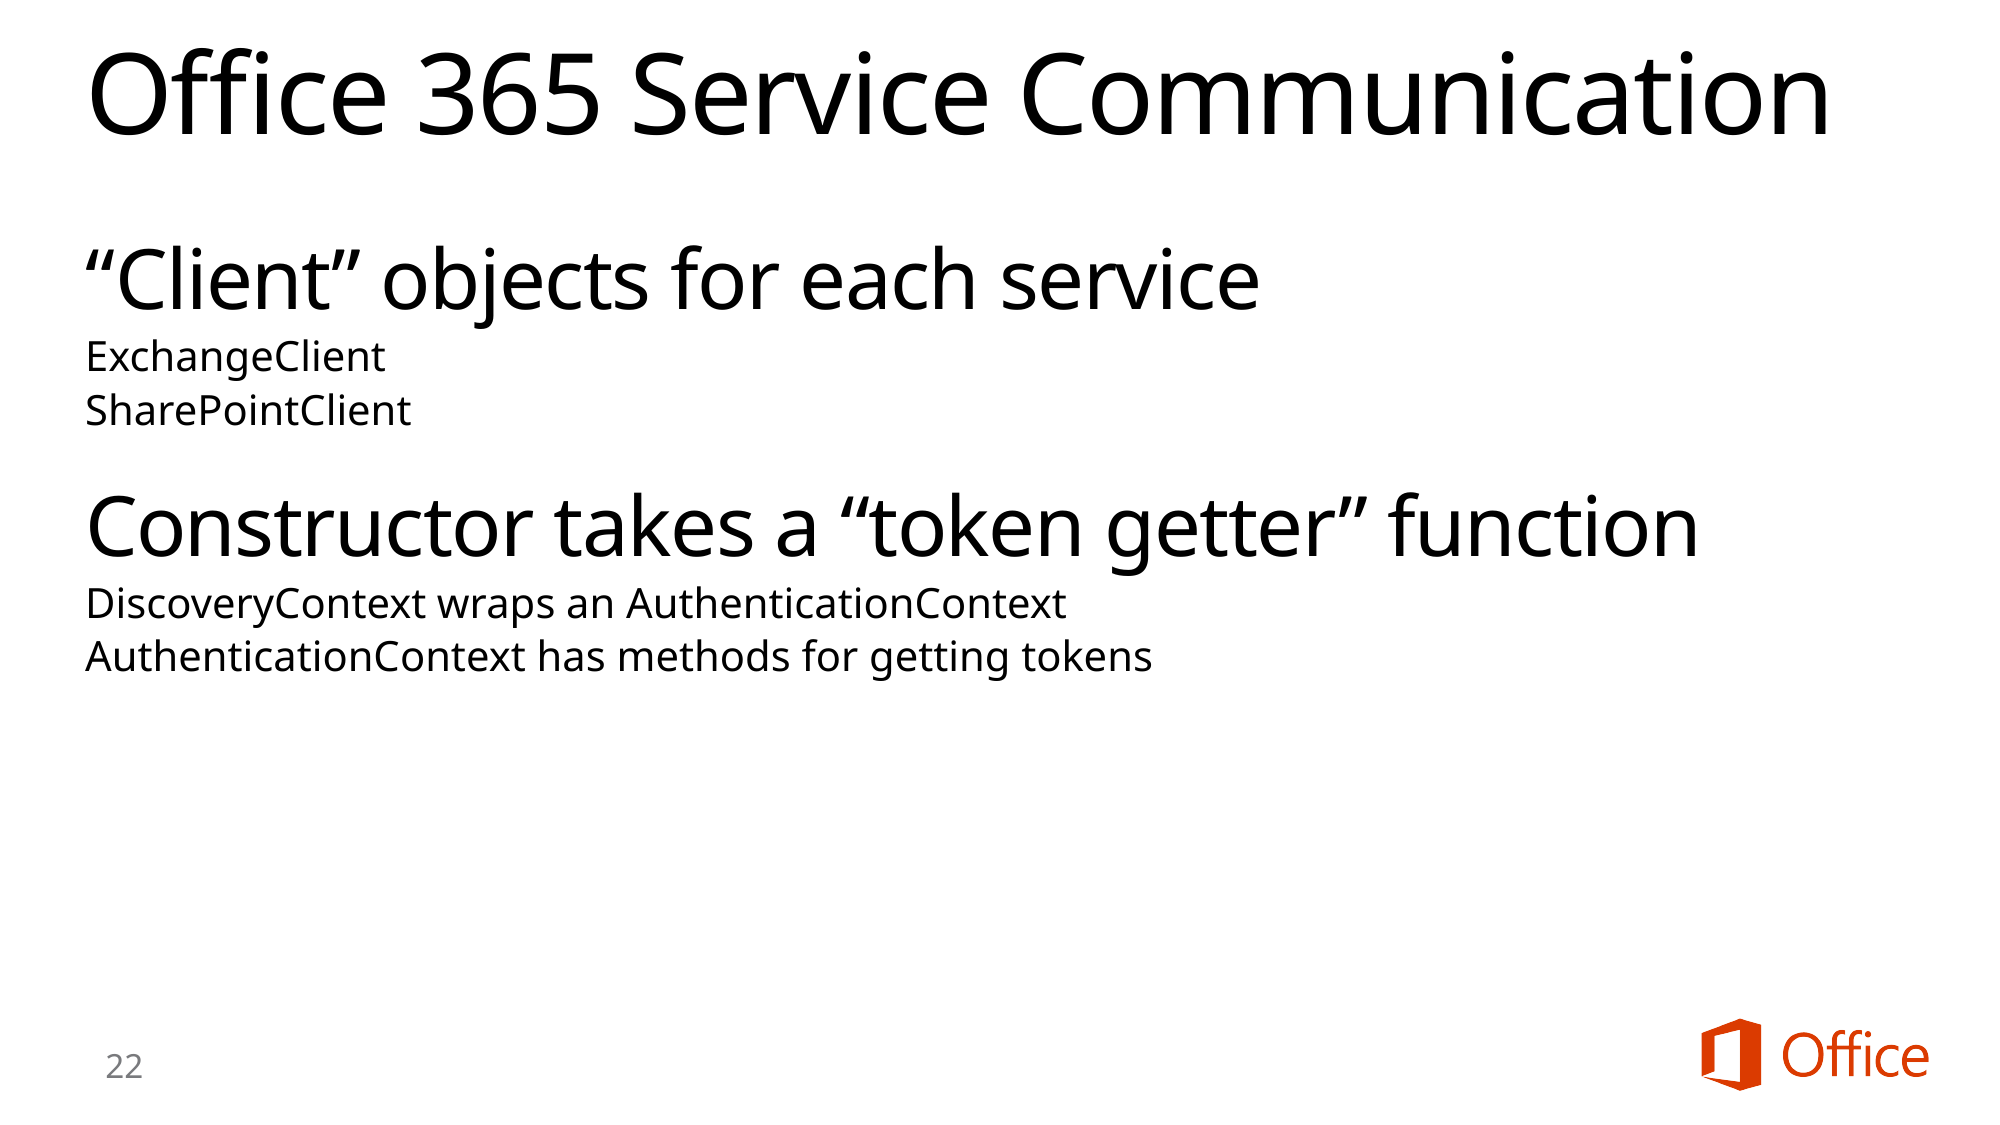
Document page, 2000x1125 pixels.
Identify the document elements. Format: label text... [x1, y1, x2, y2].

slide_number 22 [85, 1049, 178, 1086]
title Office 365 Service Communication [85, 37, 1914, 161]
picture [1670, 987, 1960, 1122]
list “Client” objects for each service ExchangeClient SharePointClient Constructor takes a “token getter” function DiscoveryContext wraps an AuthenticationContext AuthenticationContext has methods for getting tokens [85, 237, 1914, 562]
